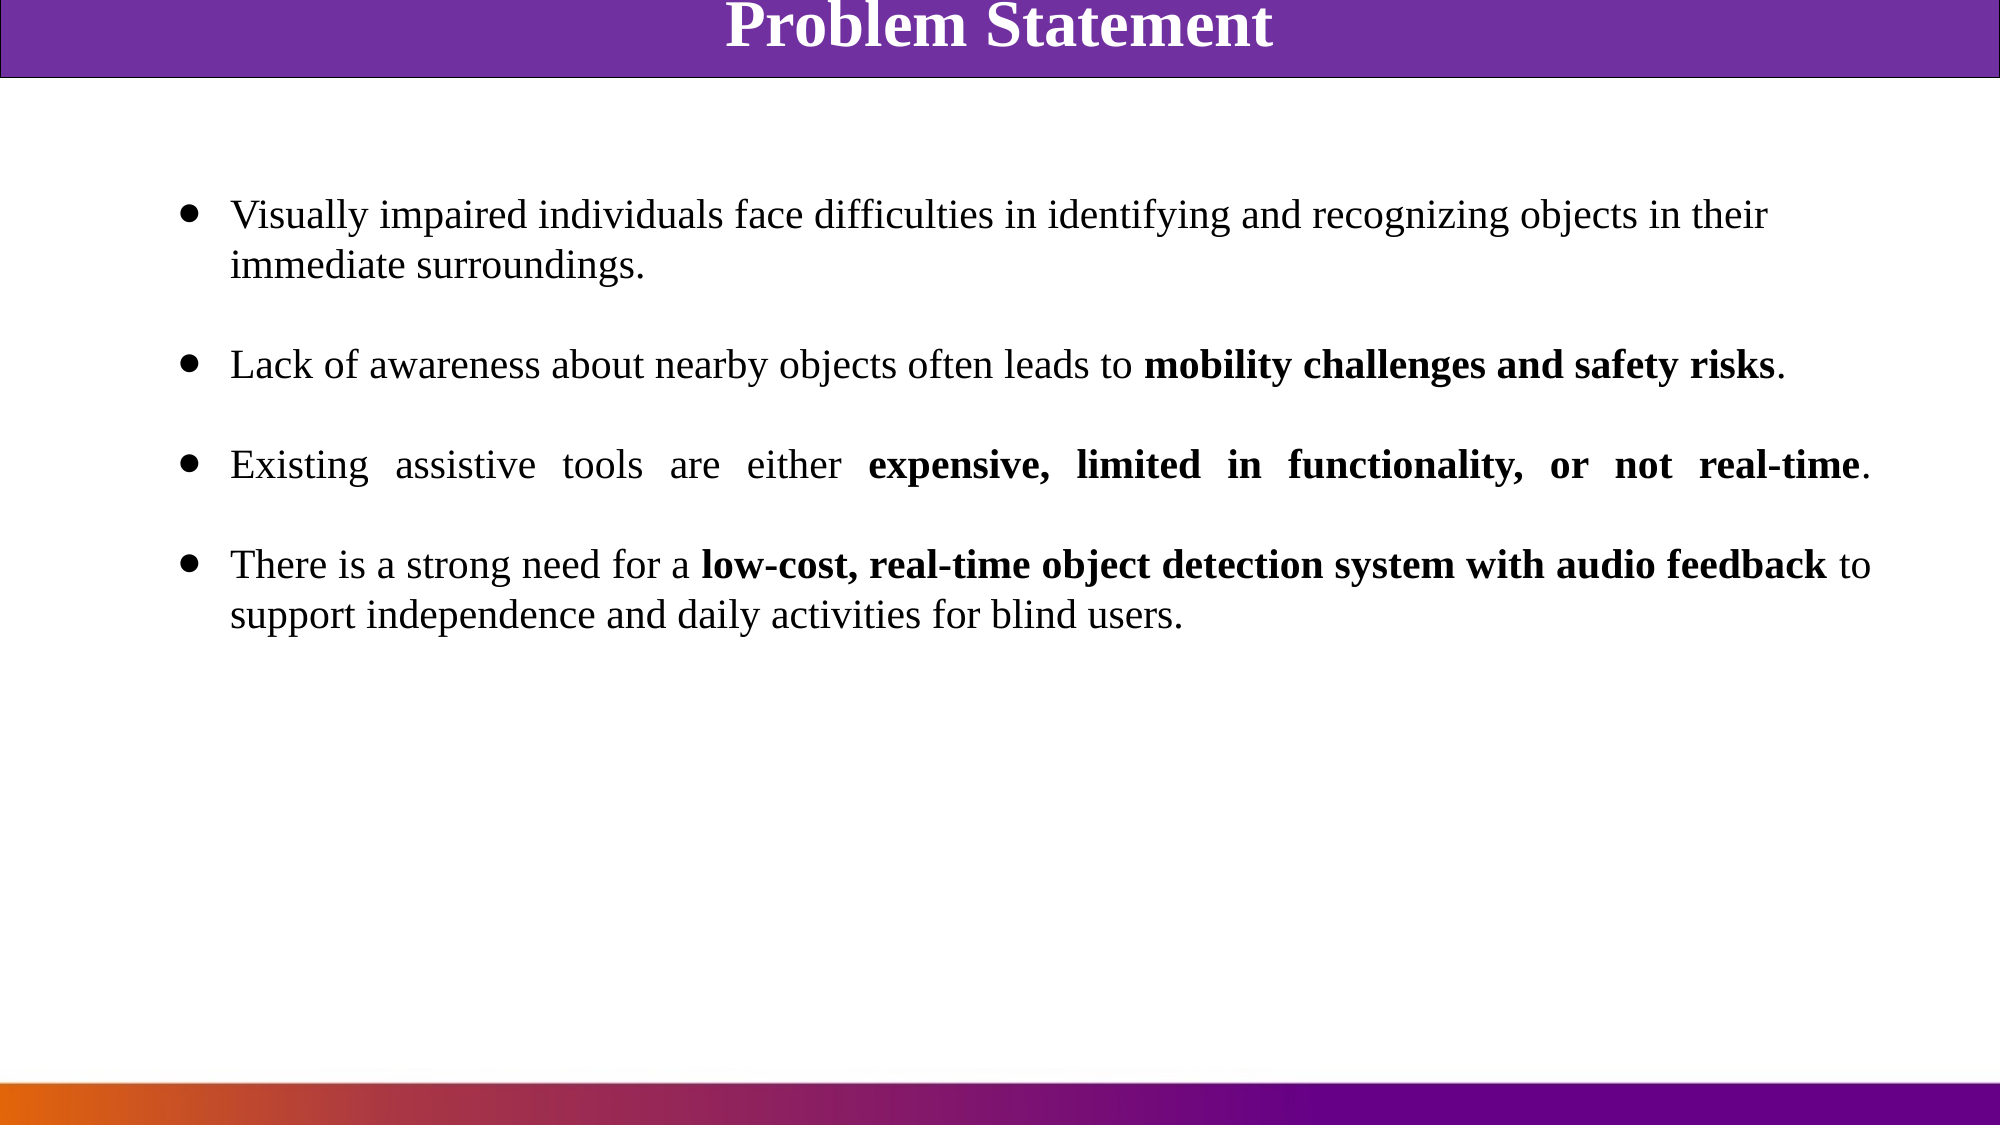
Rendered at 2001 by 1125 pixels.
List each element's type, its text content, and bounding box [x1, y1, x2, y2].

picture [0, 1068, 2000, 1125]
text_box Visually impaired individuals face difficulties in identifying and recognizing objects in their immediate surroundings. Lack of awareness about nearby objects often leads to mobility challenges and safety risks. Existing assistive tools are either expensive, limited in functionality, or not real-time. There is a strong need for a low-cost, real-time object detection system with audio feedback to support independence and daily activities for blind users. [140, 179, 1887, 645]
text_box Problem Statement [0, 0, 2000, 78]
